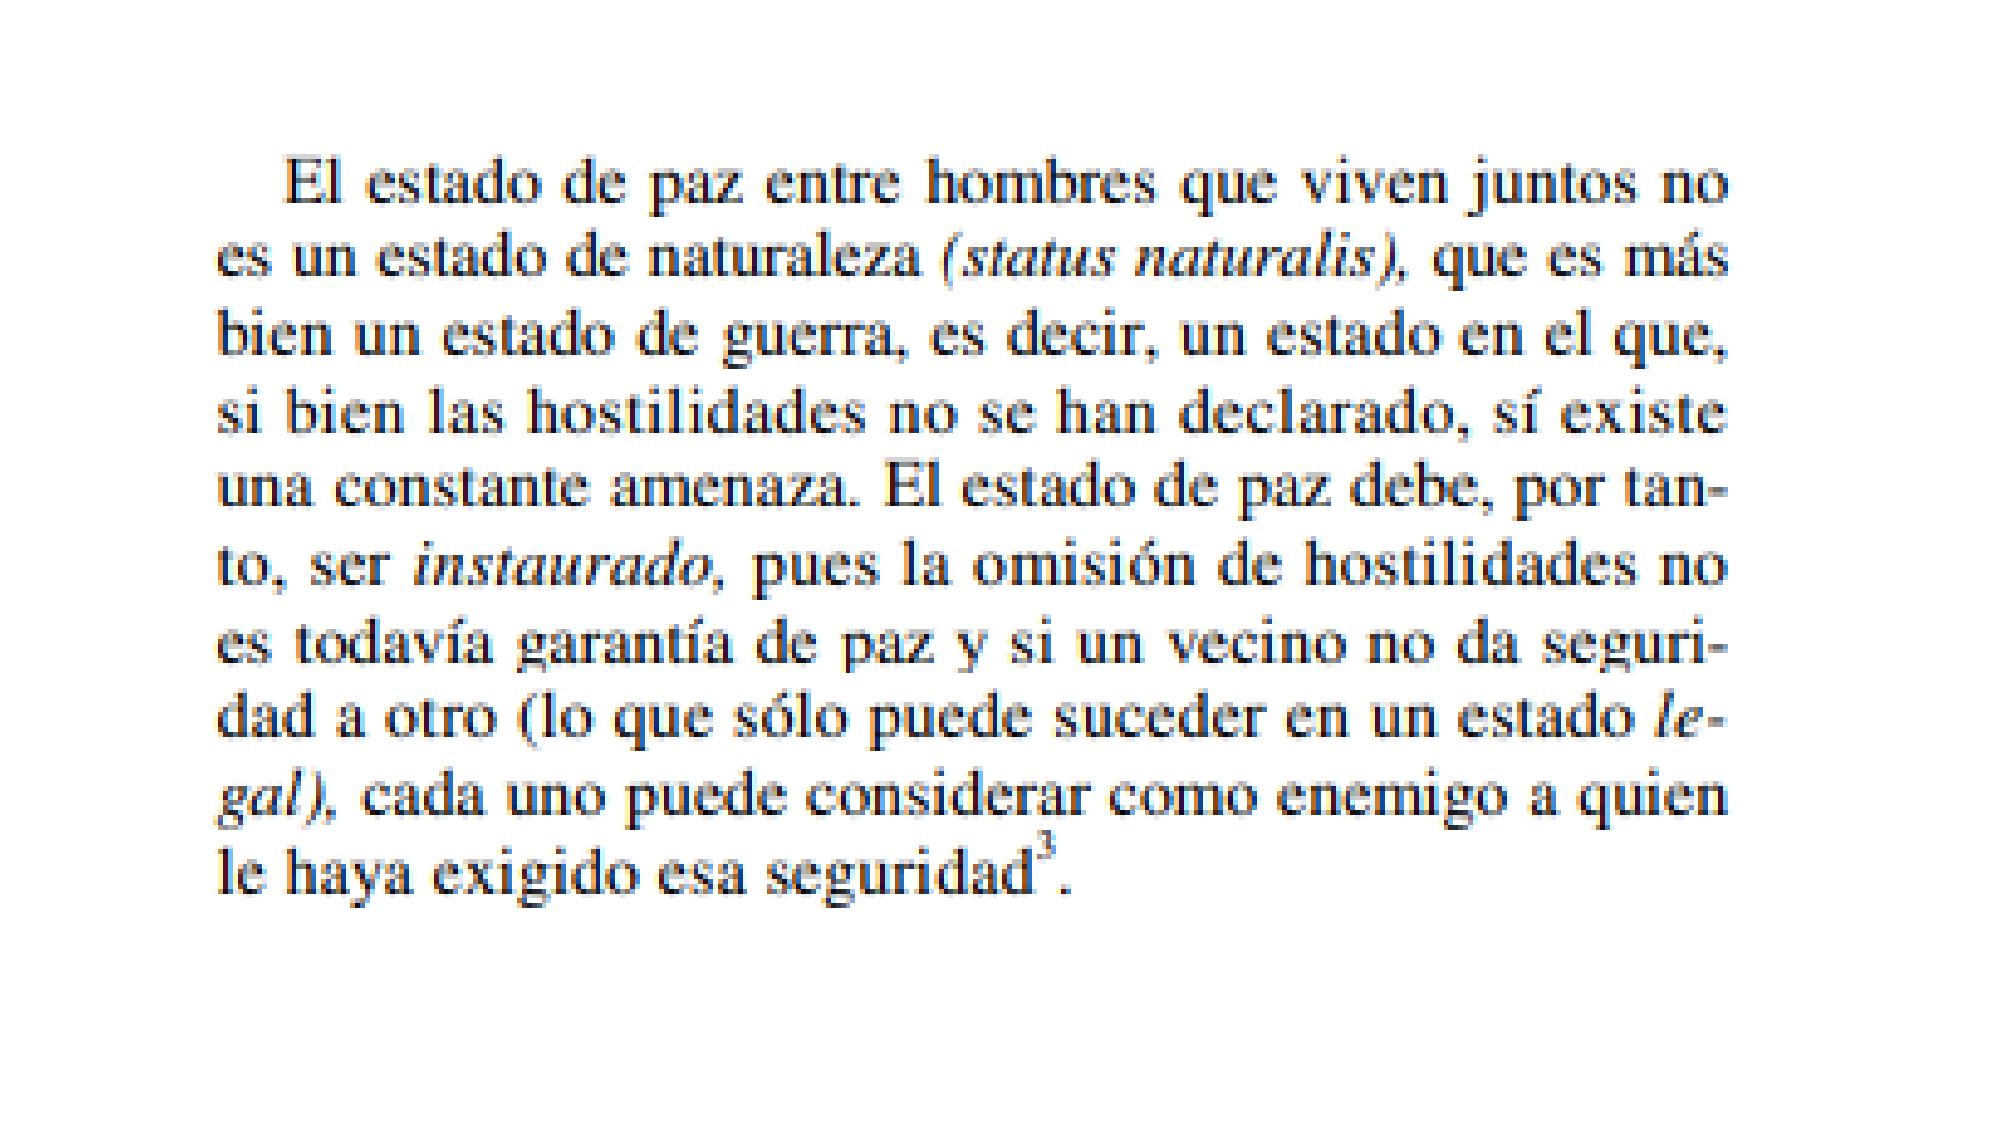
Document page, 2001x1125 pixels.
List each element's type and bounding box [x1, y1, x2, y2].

picture [96, 61, 1797, 943]
